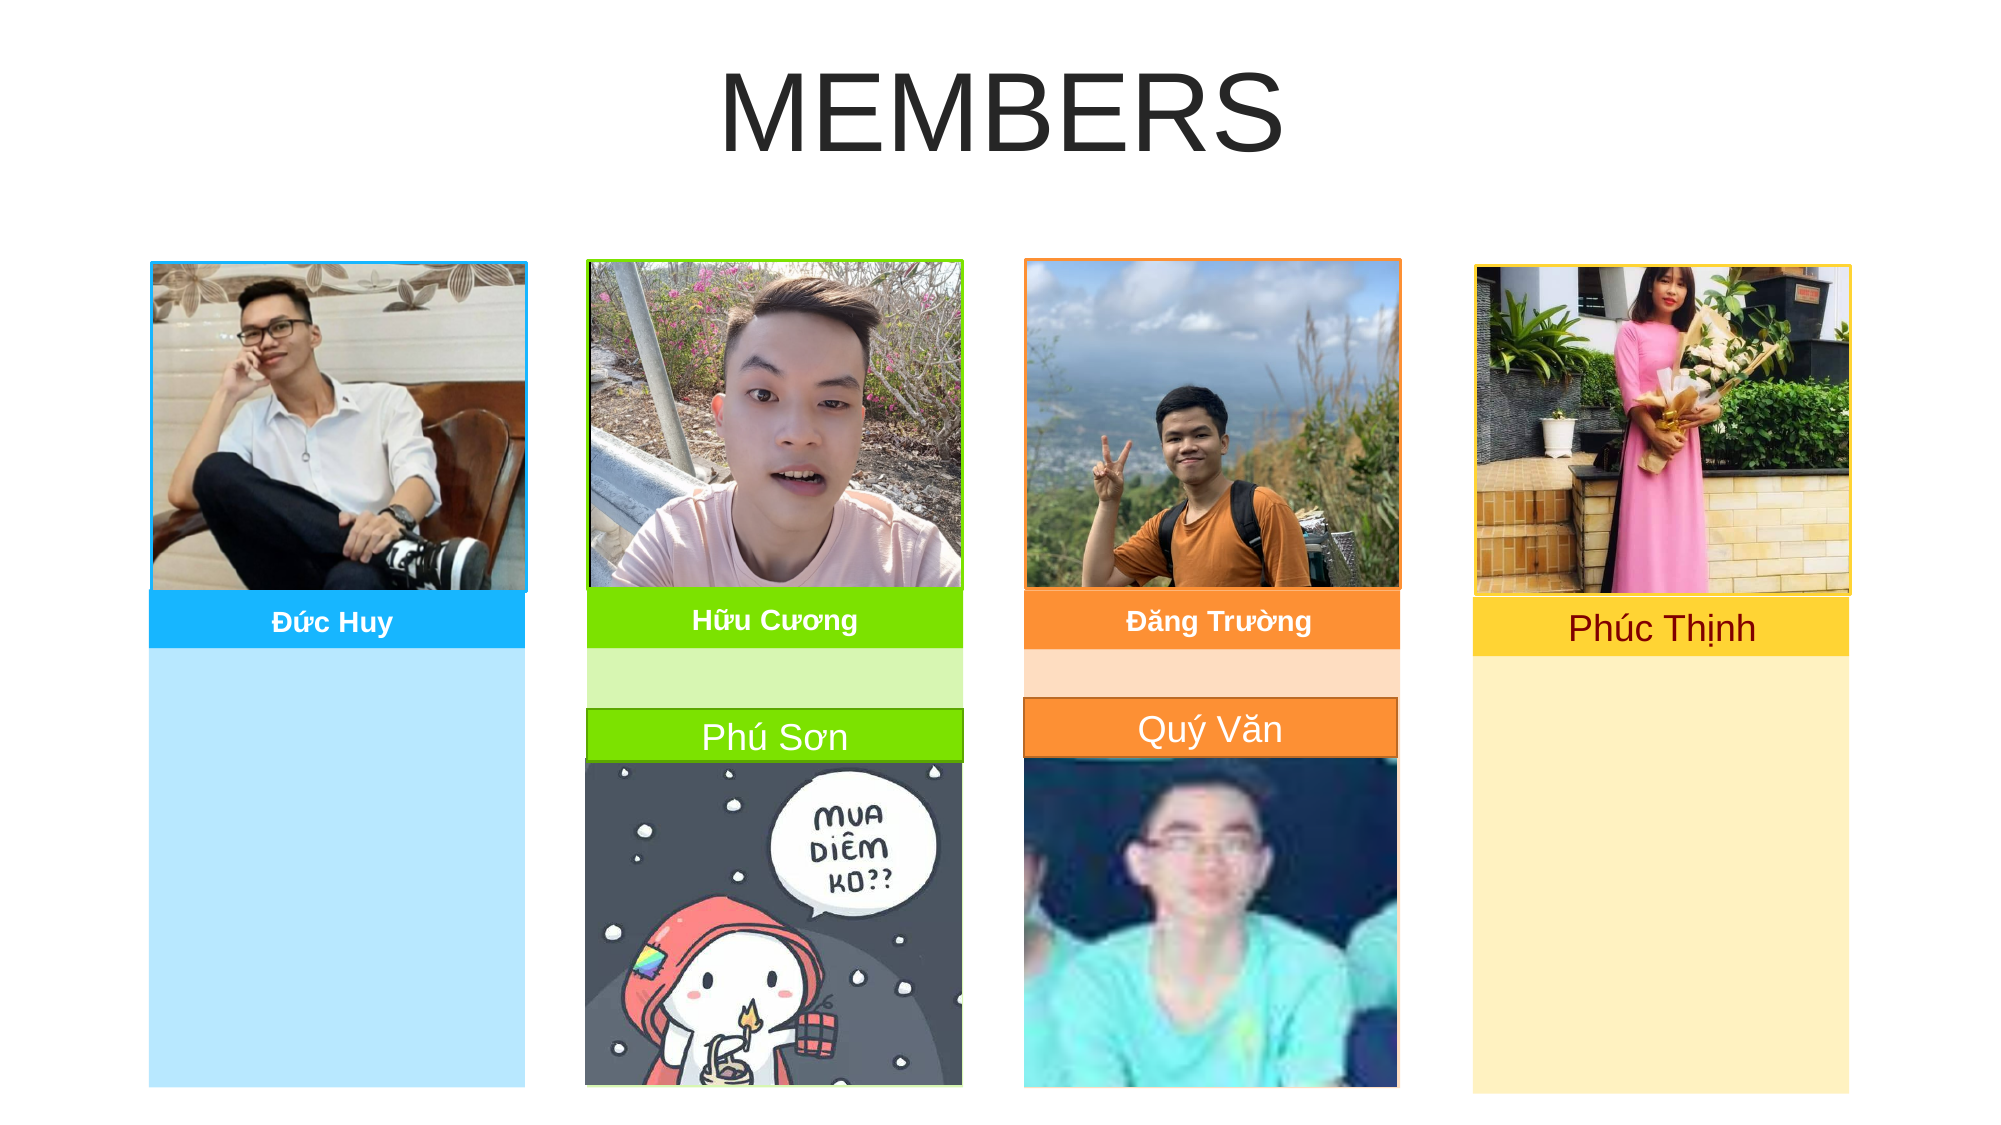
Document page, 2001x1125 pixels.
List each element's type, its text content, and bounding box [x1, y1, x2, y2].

picture [152, 264, 525, 590]
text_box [586, 589, 964, 1088]
picture [1023, 756, 1397, 1087]
list MEMBERS [53, 55, 1952, 175]
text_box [1024, 590, 1401, 1089]
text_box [1472, 597, 1850, 1094]
picture [585, 758, 962, 1085]
picture [588, 261, 962, 588]
picture [1027, 261, 1400, 587]
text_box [148, 589, 525, 1088]
picture [1476, 267, 1849, 594]
